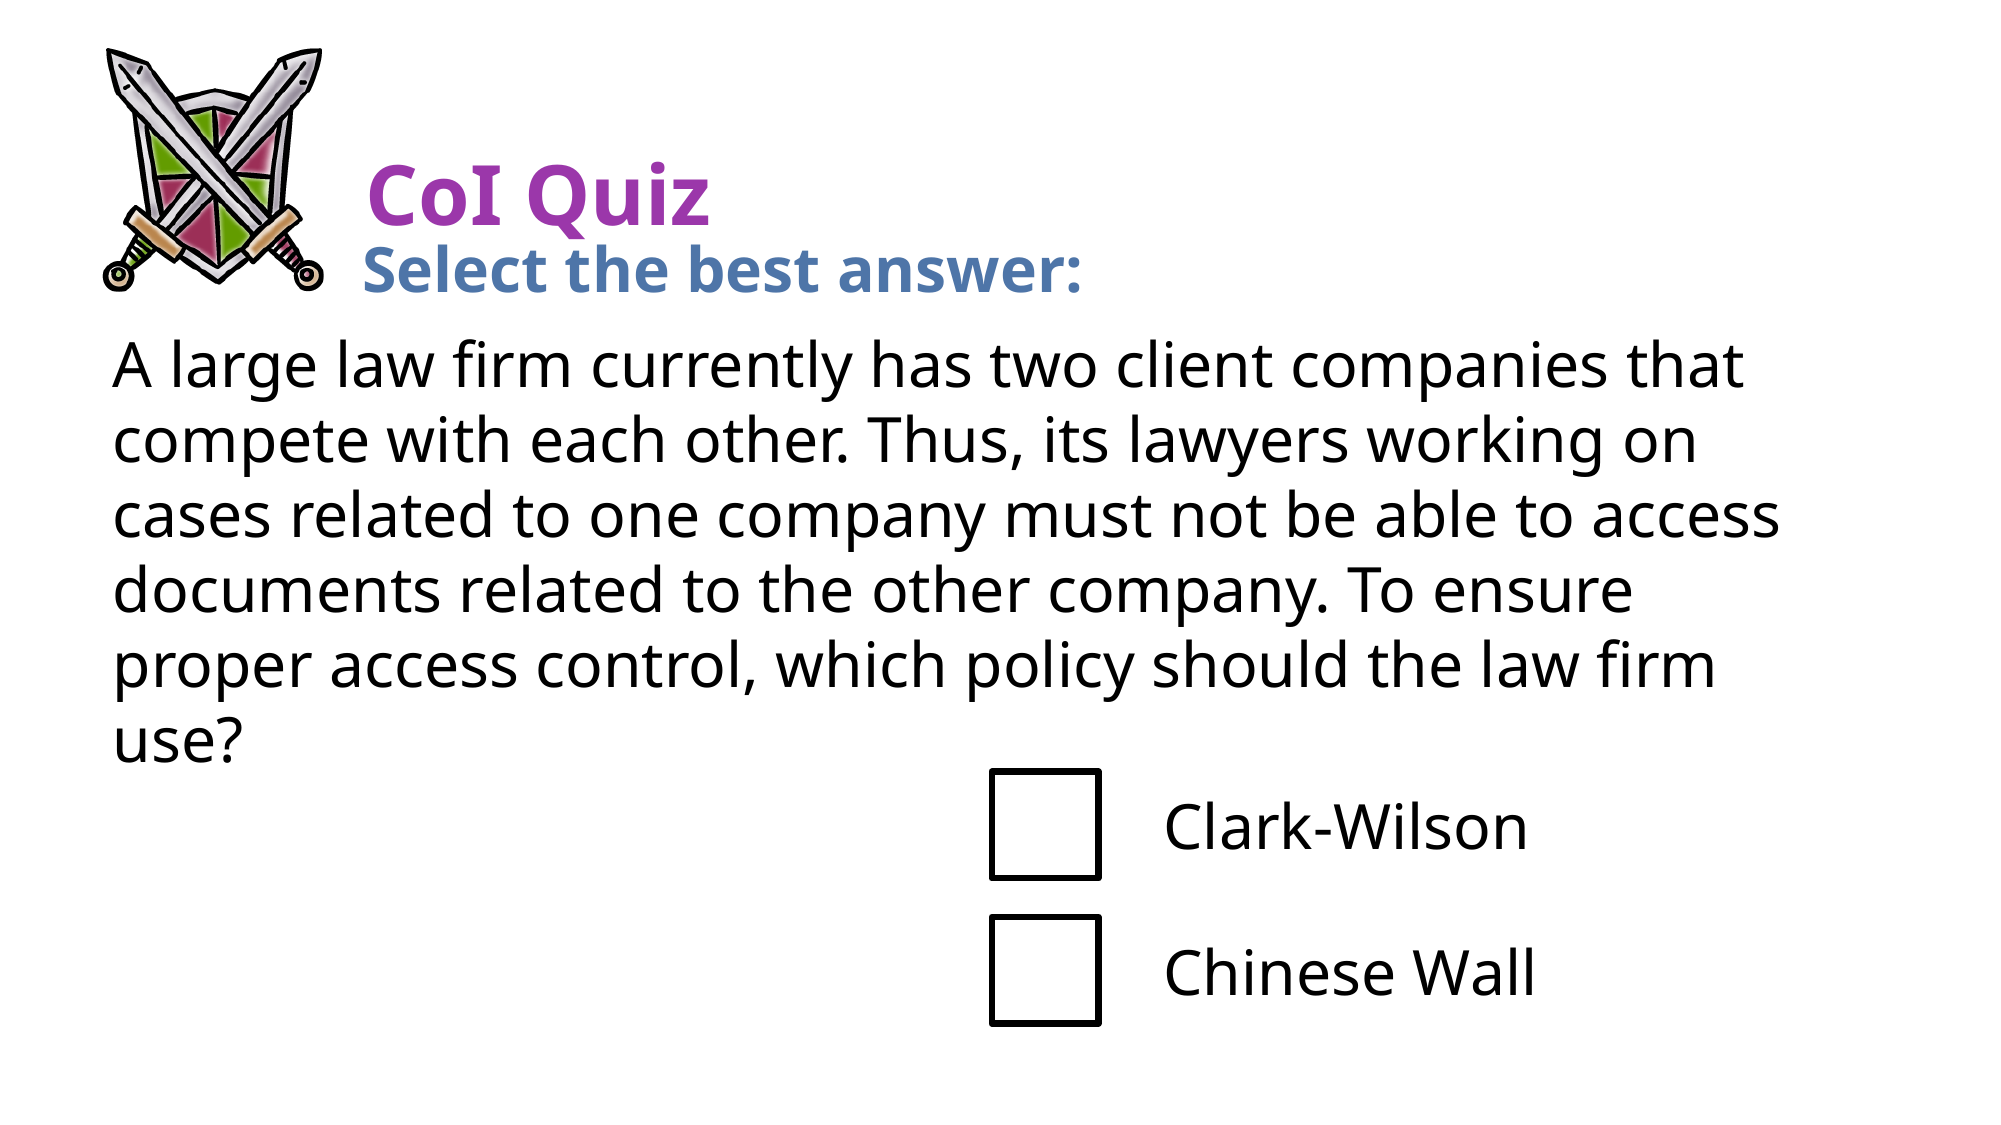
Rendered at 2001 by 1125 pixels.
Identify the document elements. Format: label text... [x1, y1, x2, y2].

text_box [991, 771, 1099, 879]
text_box Chinese Wall [1148, 922, 1641, 1018]
text_box Select the best answer: [347, 202, 1193, 332]
text_box [991, 916, 1099, 1024]
list A large law firm currently has two client companies that compete with each other. Thus, its lawyers working on cases related to one company must not be able to access documents related to the other company. To ensure proper access control, which policy should the law firm use? [93, 305, 1861, 771]
picture [102, 48, 324, 293]
text_box Clark-Wilson [1148, 790, 1641, 861]
title CoI Quiz [346, 73, 1193, 261]
